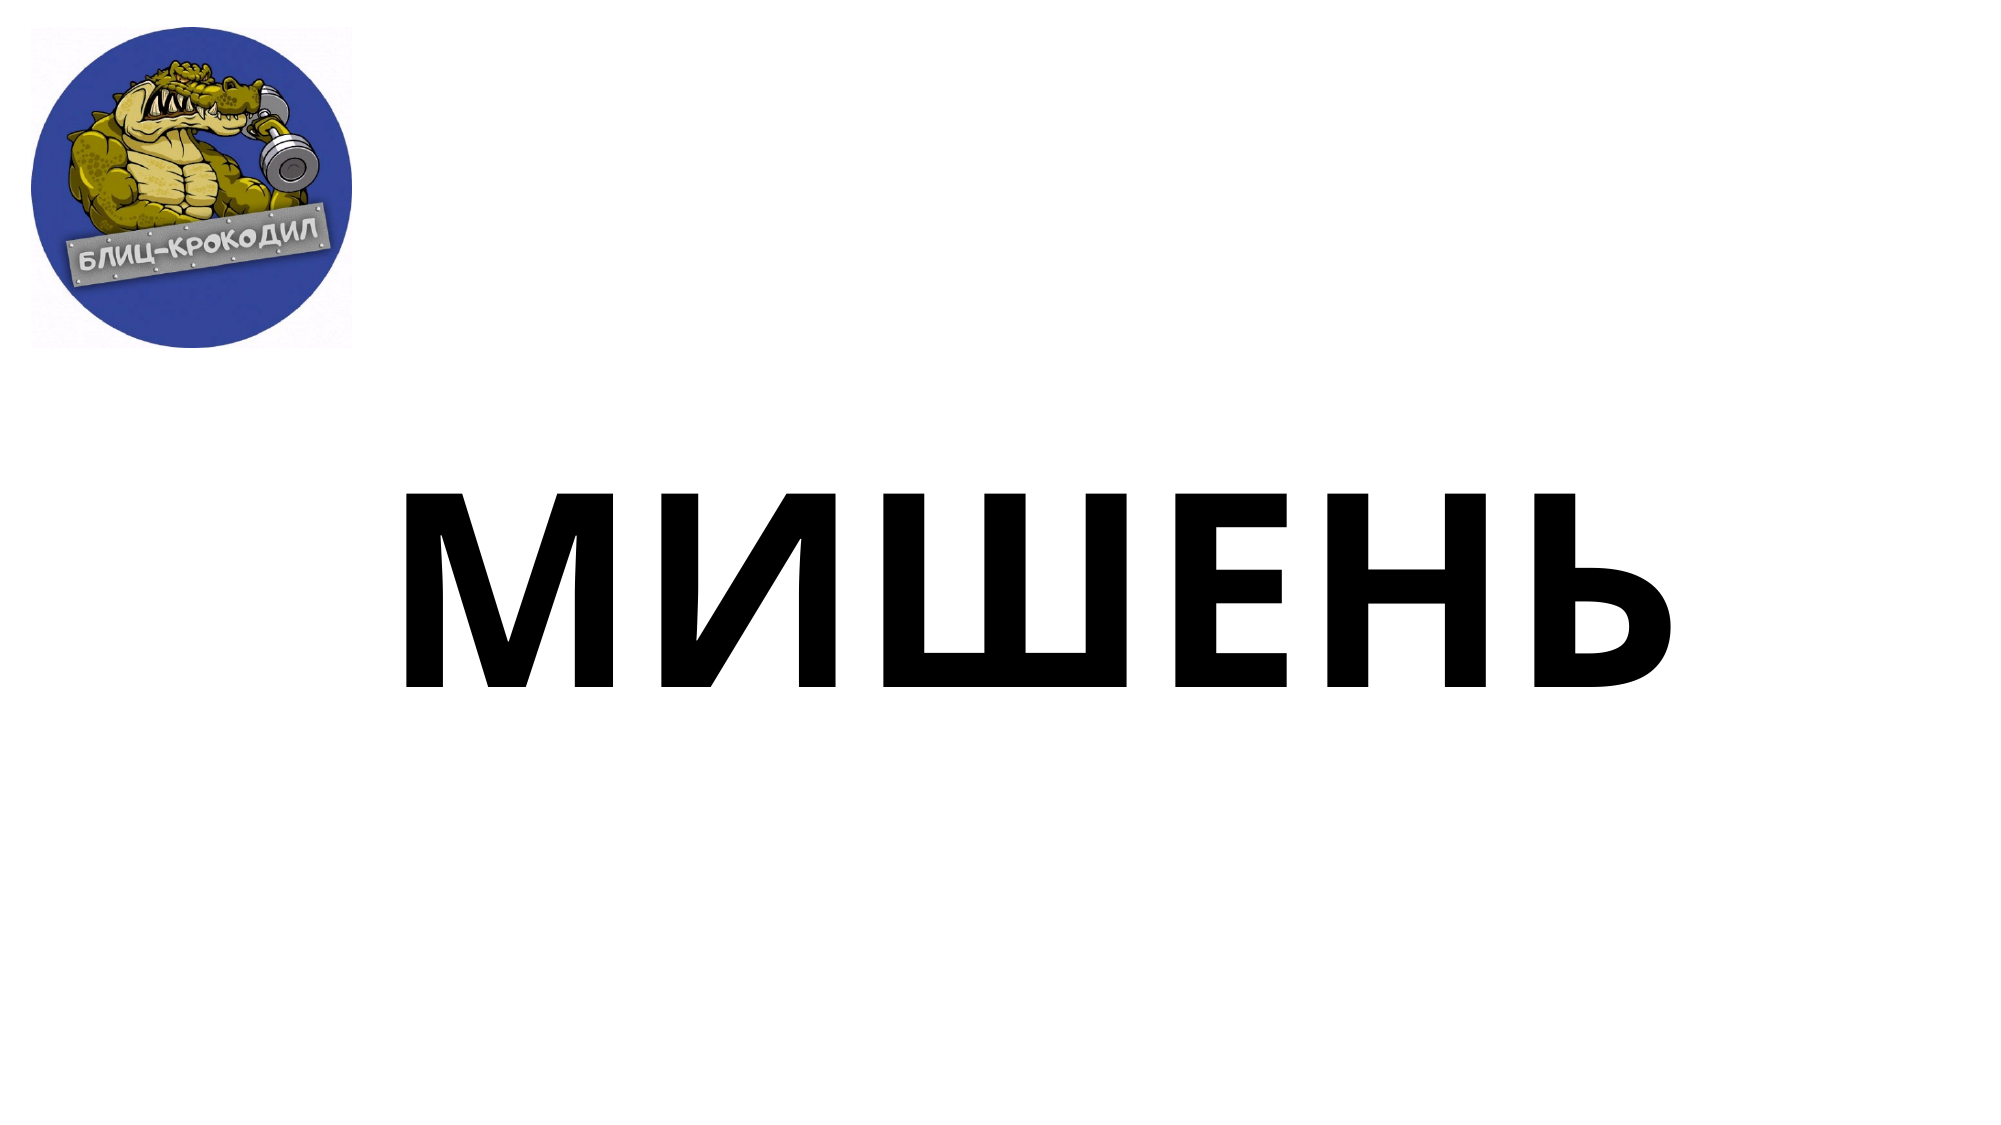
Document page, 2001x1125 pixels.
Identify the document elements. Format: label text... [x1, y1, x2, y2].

title МИШЕНЬ [282, 361, 1783, 754]
picture [31, 27, 352, 348]
